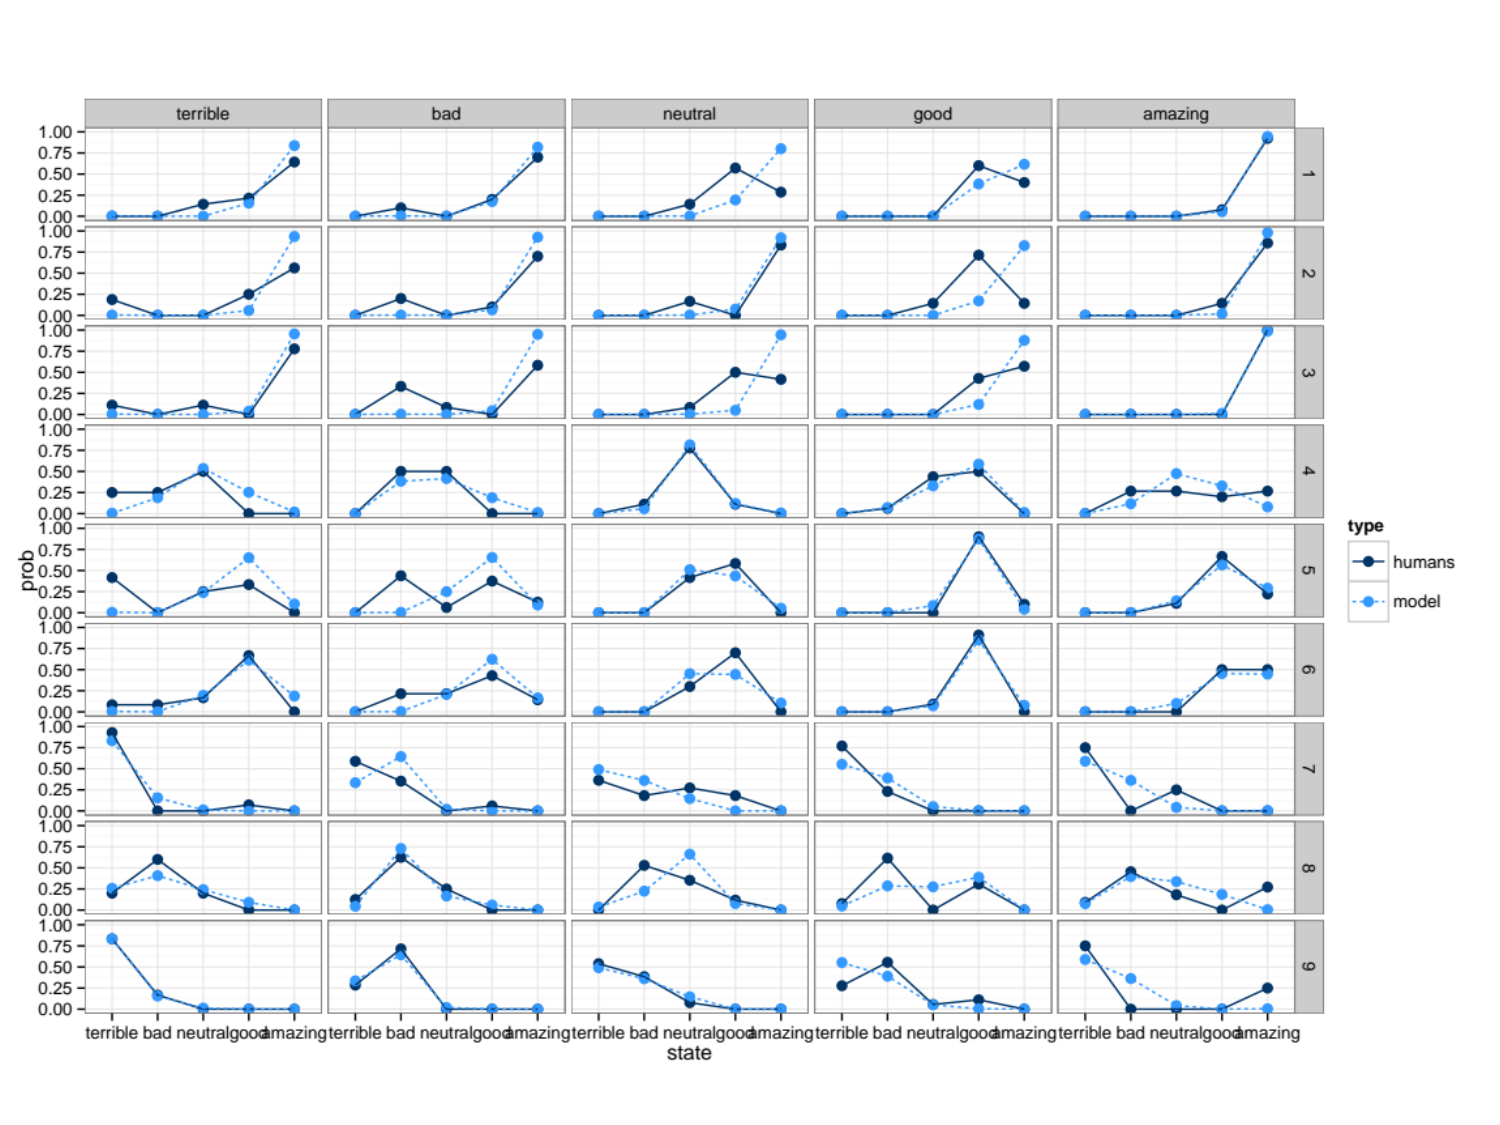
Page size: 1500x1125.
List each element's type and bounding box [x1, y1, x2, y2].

picture [0, 74, 1500, 1076]
